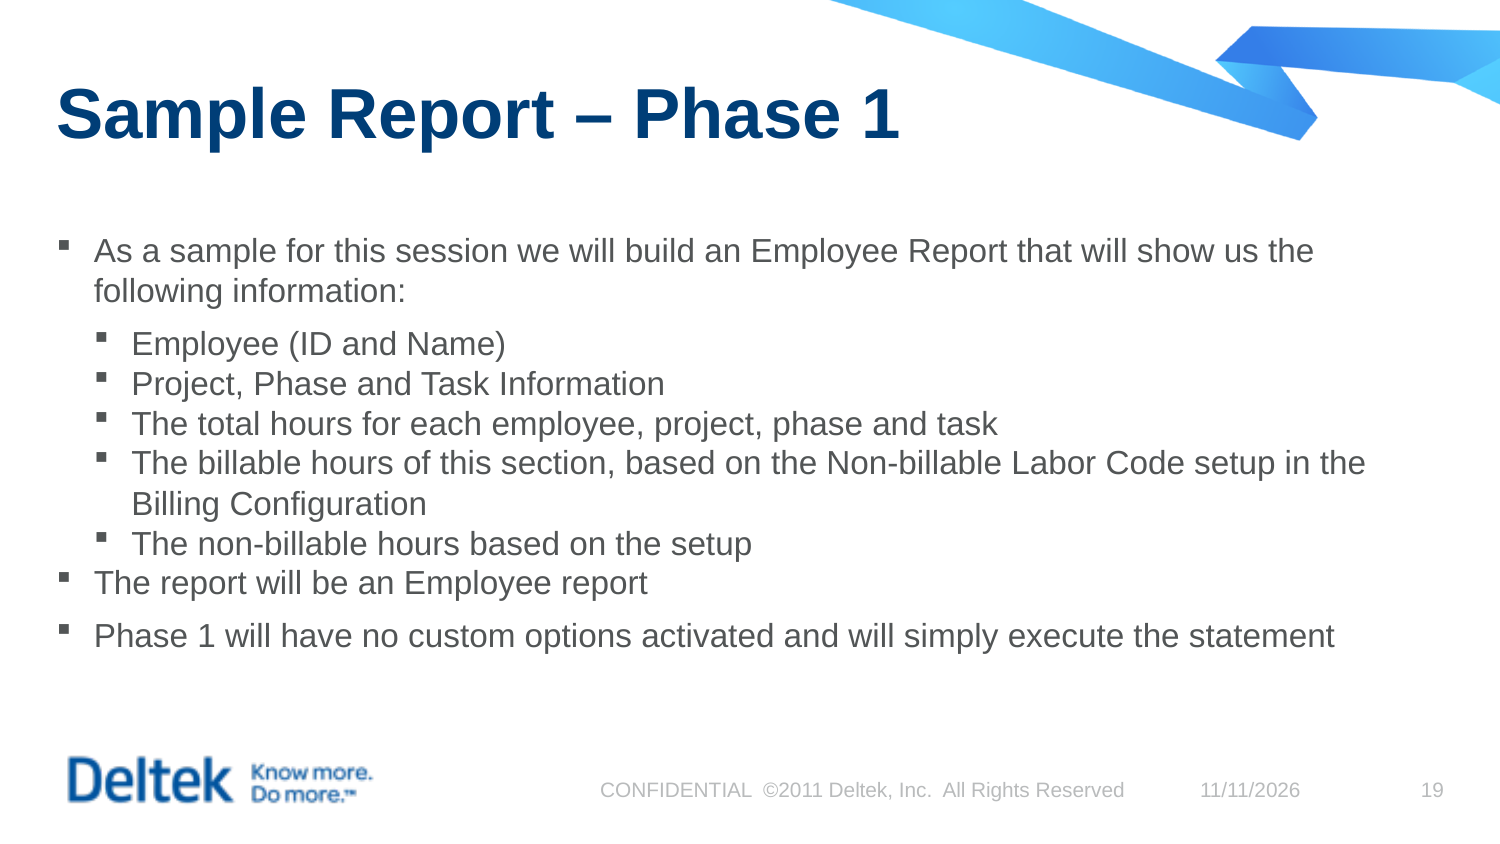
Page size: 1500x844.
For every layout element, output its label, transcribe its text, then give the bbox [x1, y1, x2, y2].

footer CONFIDENTIAL ©2011 Deltek, Inc. All Rights Reserved [600, 772, 1136, 802]
list As a sample for this session we will build an Employee Report that will show us the following information: Employee (ID and Name) Project, Phase and Task Information The total hours for each employee, project, phase and task The billable hours of this section, based on the Non-billable Labor Code setup in the Billing Configuration The non-billable hours based on the setup The report will be an Employee report Phase 1 will have no custom options activated and will simply execute the statement [56, 229, 1444, 710]
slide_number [1200, 772, 1312, 802]
title Sample Report – Phase 1 [56, 84, 1200, 197]
slide_number 19 [1352, 773, 1444, 803]
picture [37, 725, 405, 835]
picture [826, 0, 1500, 141]
